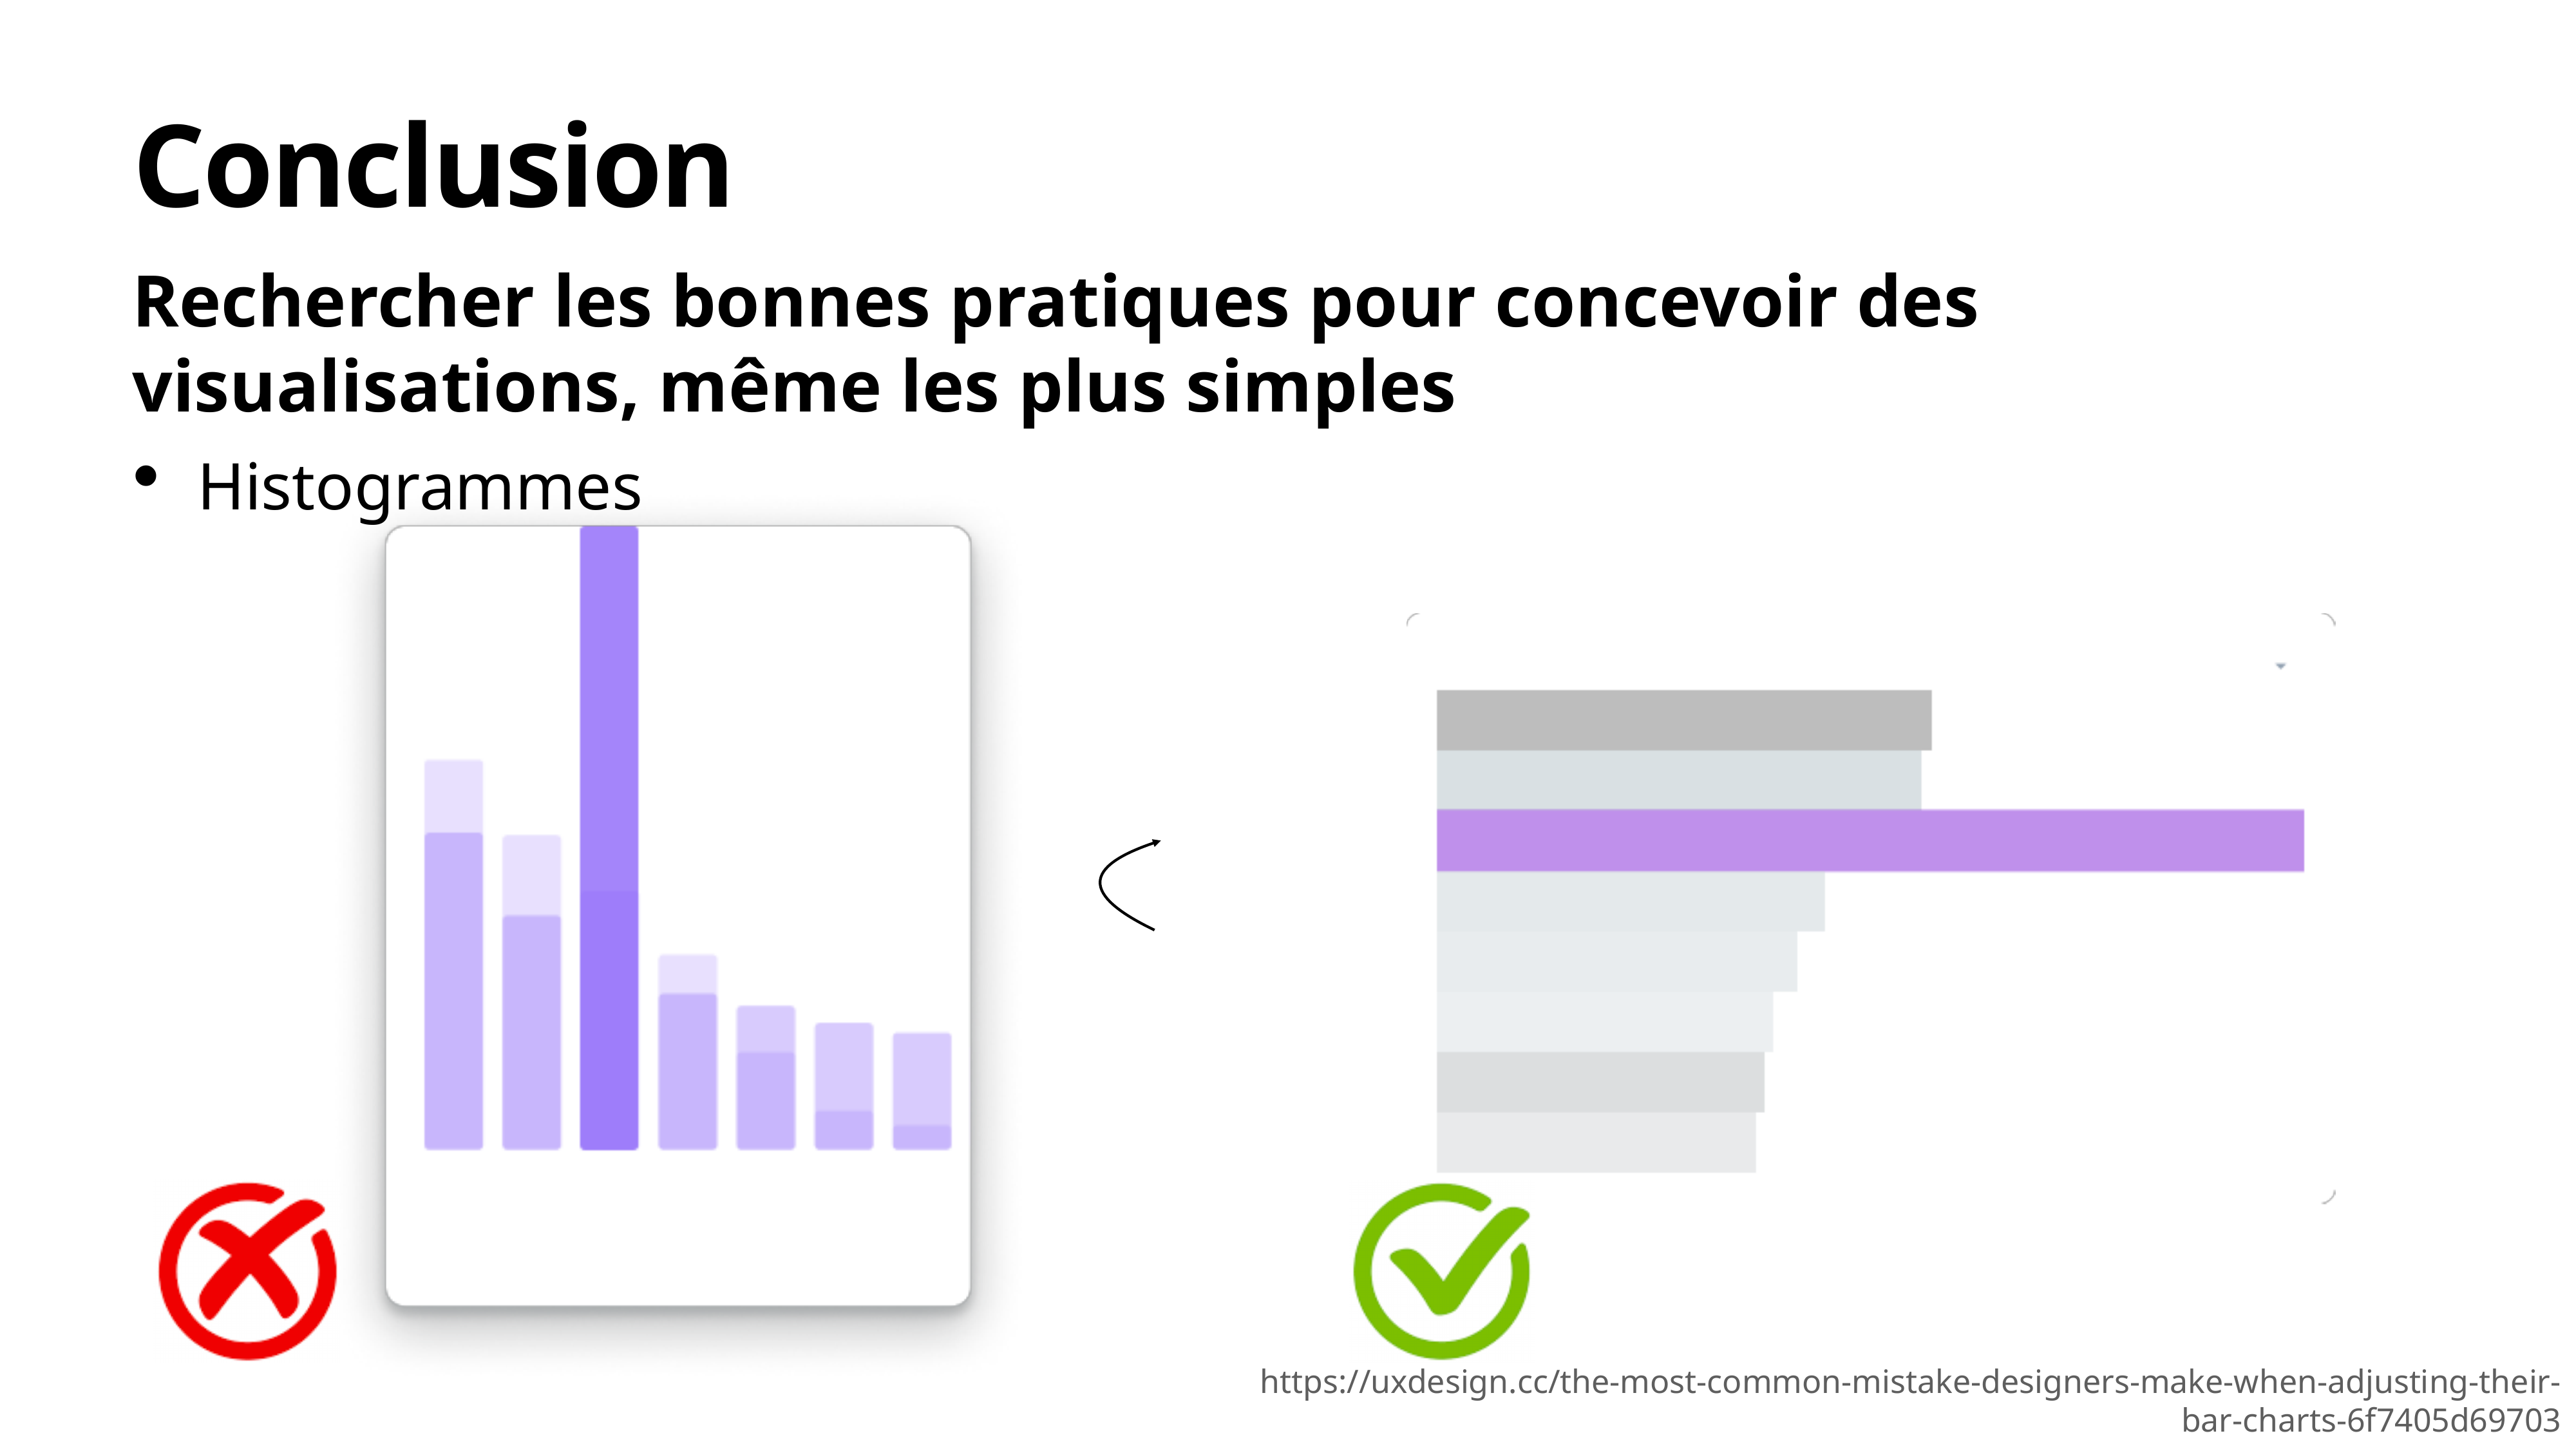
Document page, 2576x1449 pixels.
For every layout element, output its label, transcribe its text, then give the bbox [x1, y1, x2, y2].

title Conclusion [127, 113, 2449, 250]
text_box [1100, 839, 1161, 931]
list Rechercher les bonnes pratiques pour concevoir des visualisations, même les plus simples [127, 250, 2449, 435]
text_box https://uxdesign.cc/the-most-common-mistake-designers-make-when-adjusting-their-bar-charts-6f7405d69703 [1236, 1355, 2567, 1444]
list Histogrammes [127, 448, 2449, 1321]
picture [1349, 613, 2336, 1363]
picture [153, 486, 1032, 1387]
